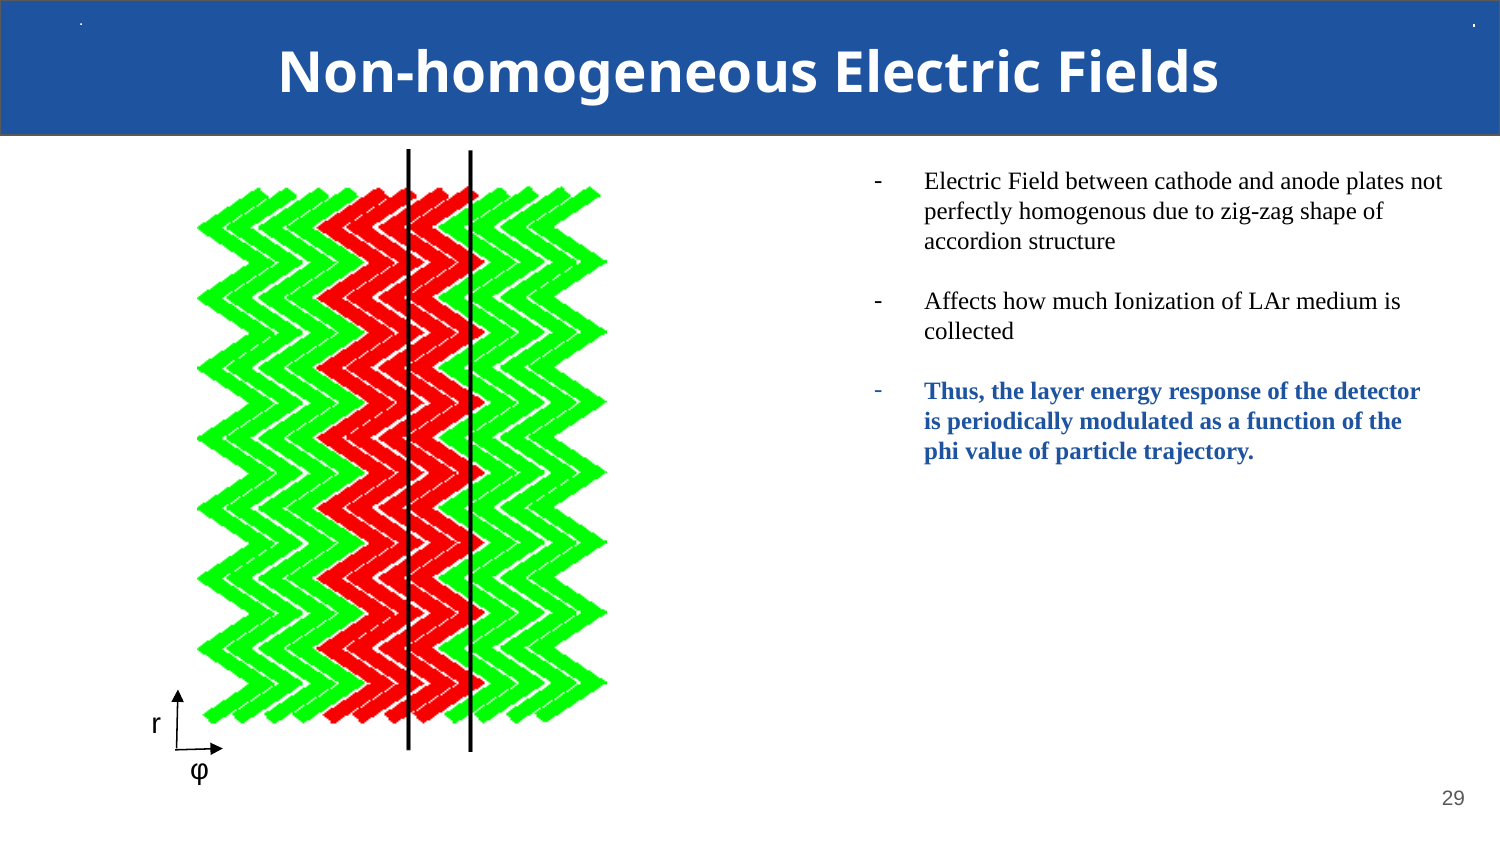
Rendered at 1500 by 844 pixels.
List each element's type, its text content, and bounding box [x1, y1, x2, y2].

slide_number ‹#› [1389, 764, 1480, 830]
title Non-homogeneous Electric Fields [74, 20, 1425, 115]
picture [197, 149, 608, 752]
text_box Electric Field between cathode and anode plates not perfectly homogenous due to zig-zag shape of accordion structure Affects how much Ionization of LAr medium is collected Thus, the layer energy response of the detector is periodically modulated as a function of the phi value of particle trajectory. [834, 149, 1459, 480]
text_box φ [182, 735, 192, 746]
text_box φ [175, 758, 213, 801]
text_box r [136, 689, 174, 755]
text_box [0, 0, 1500, 135]
